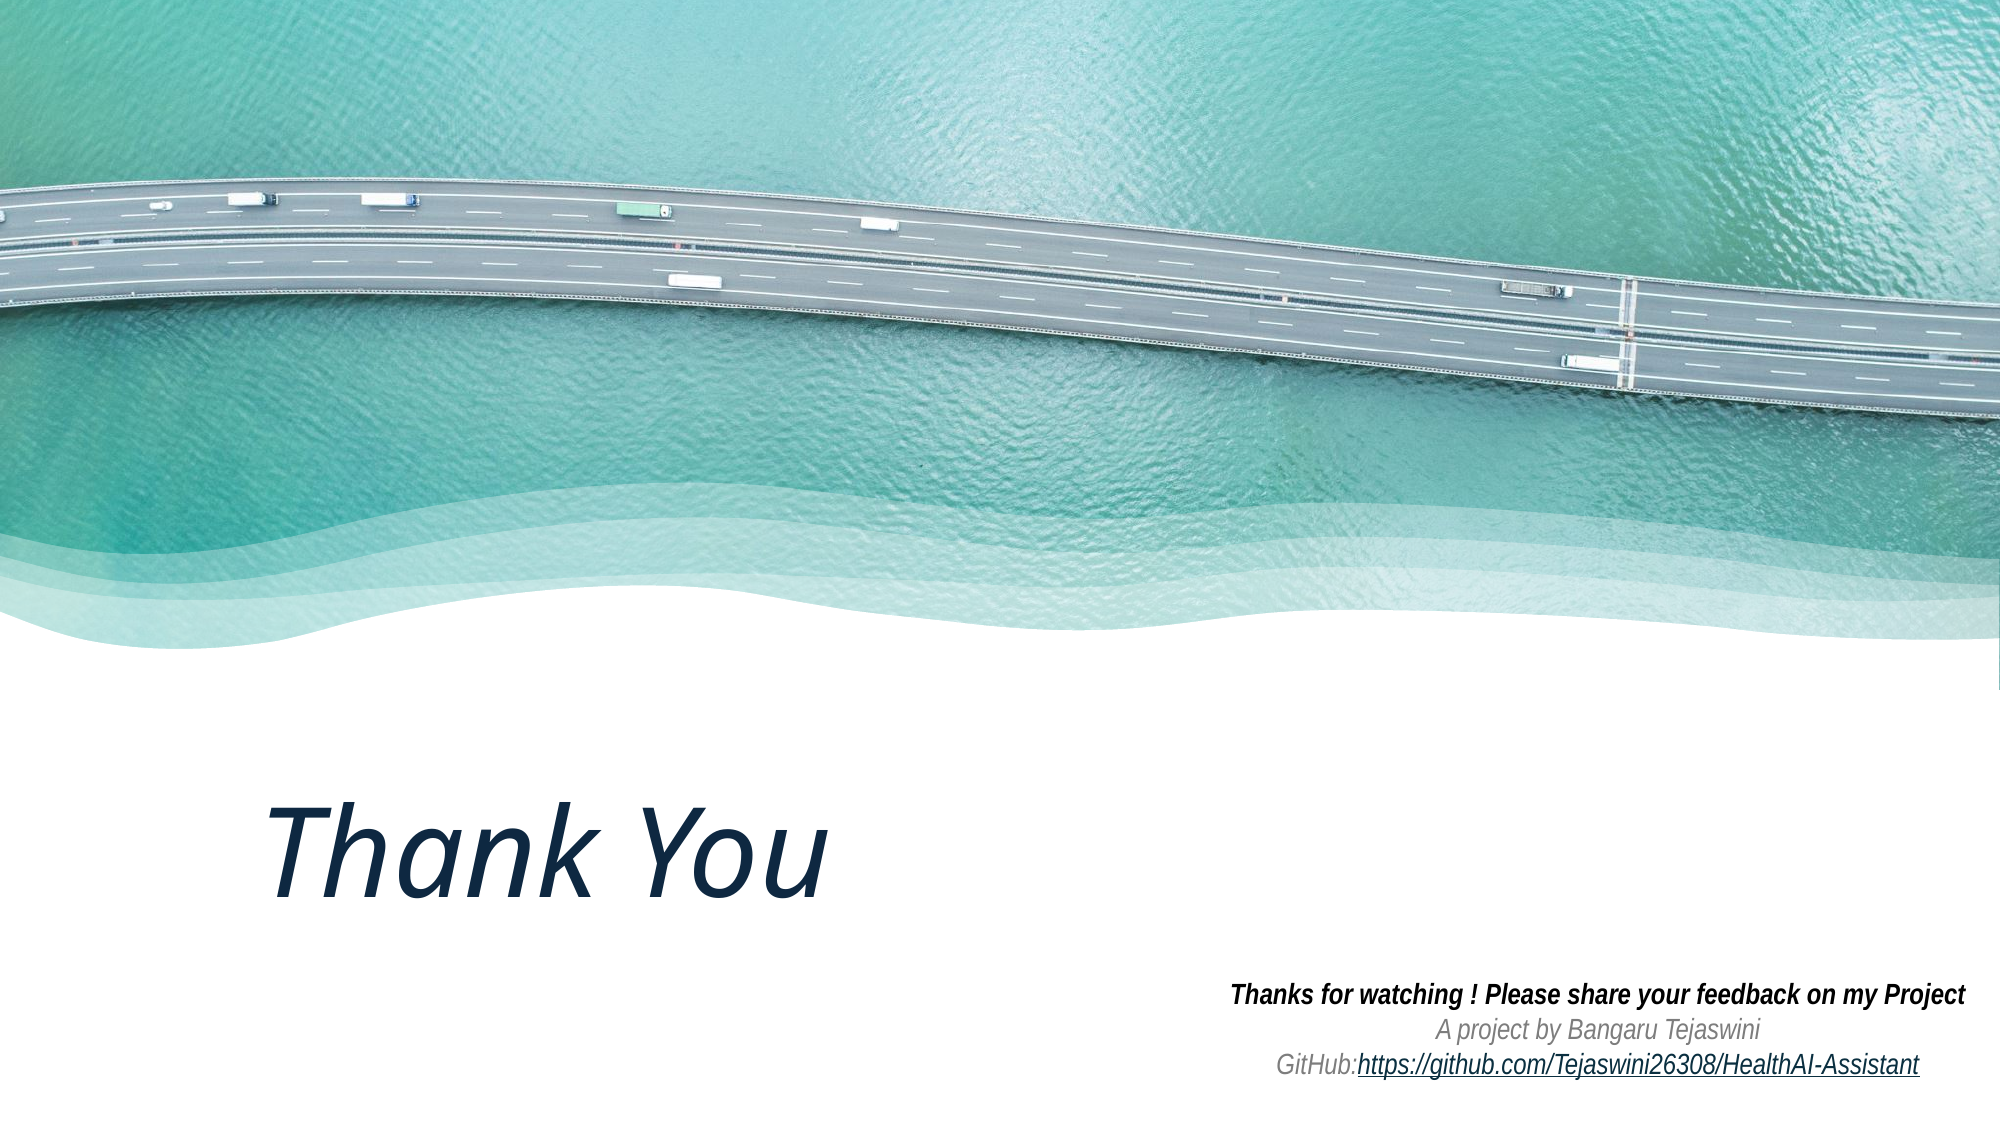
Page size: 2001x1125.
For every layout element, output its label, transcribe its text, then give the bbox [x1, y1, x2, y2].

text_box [0, 482, 2000, 784]
picture [0, 0, 2000, 482]
text_box Thank You [243, 784, 887, 946]
text_box Thanks for watching ! Please share your feedback on my Project A project by Bangaru Tejaswini GitHub:https://github.com/Tejaswini26308/HealthAI-Assistant [1196, 967, 2000, 1123]
text_box [0, 784, 2000, 1125]
